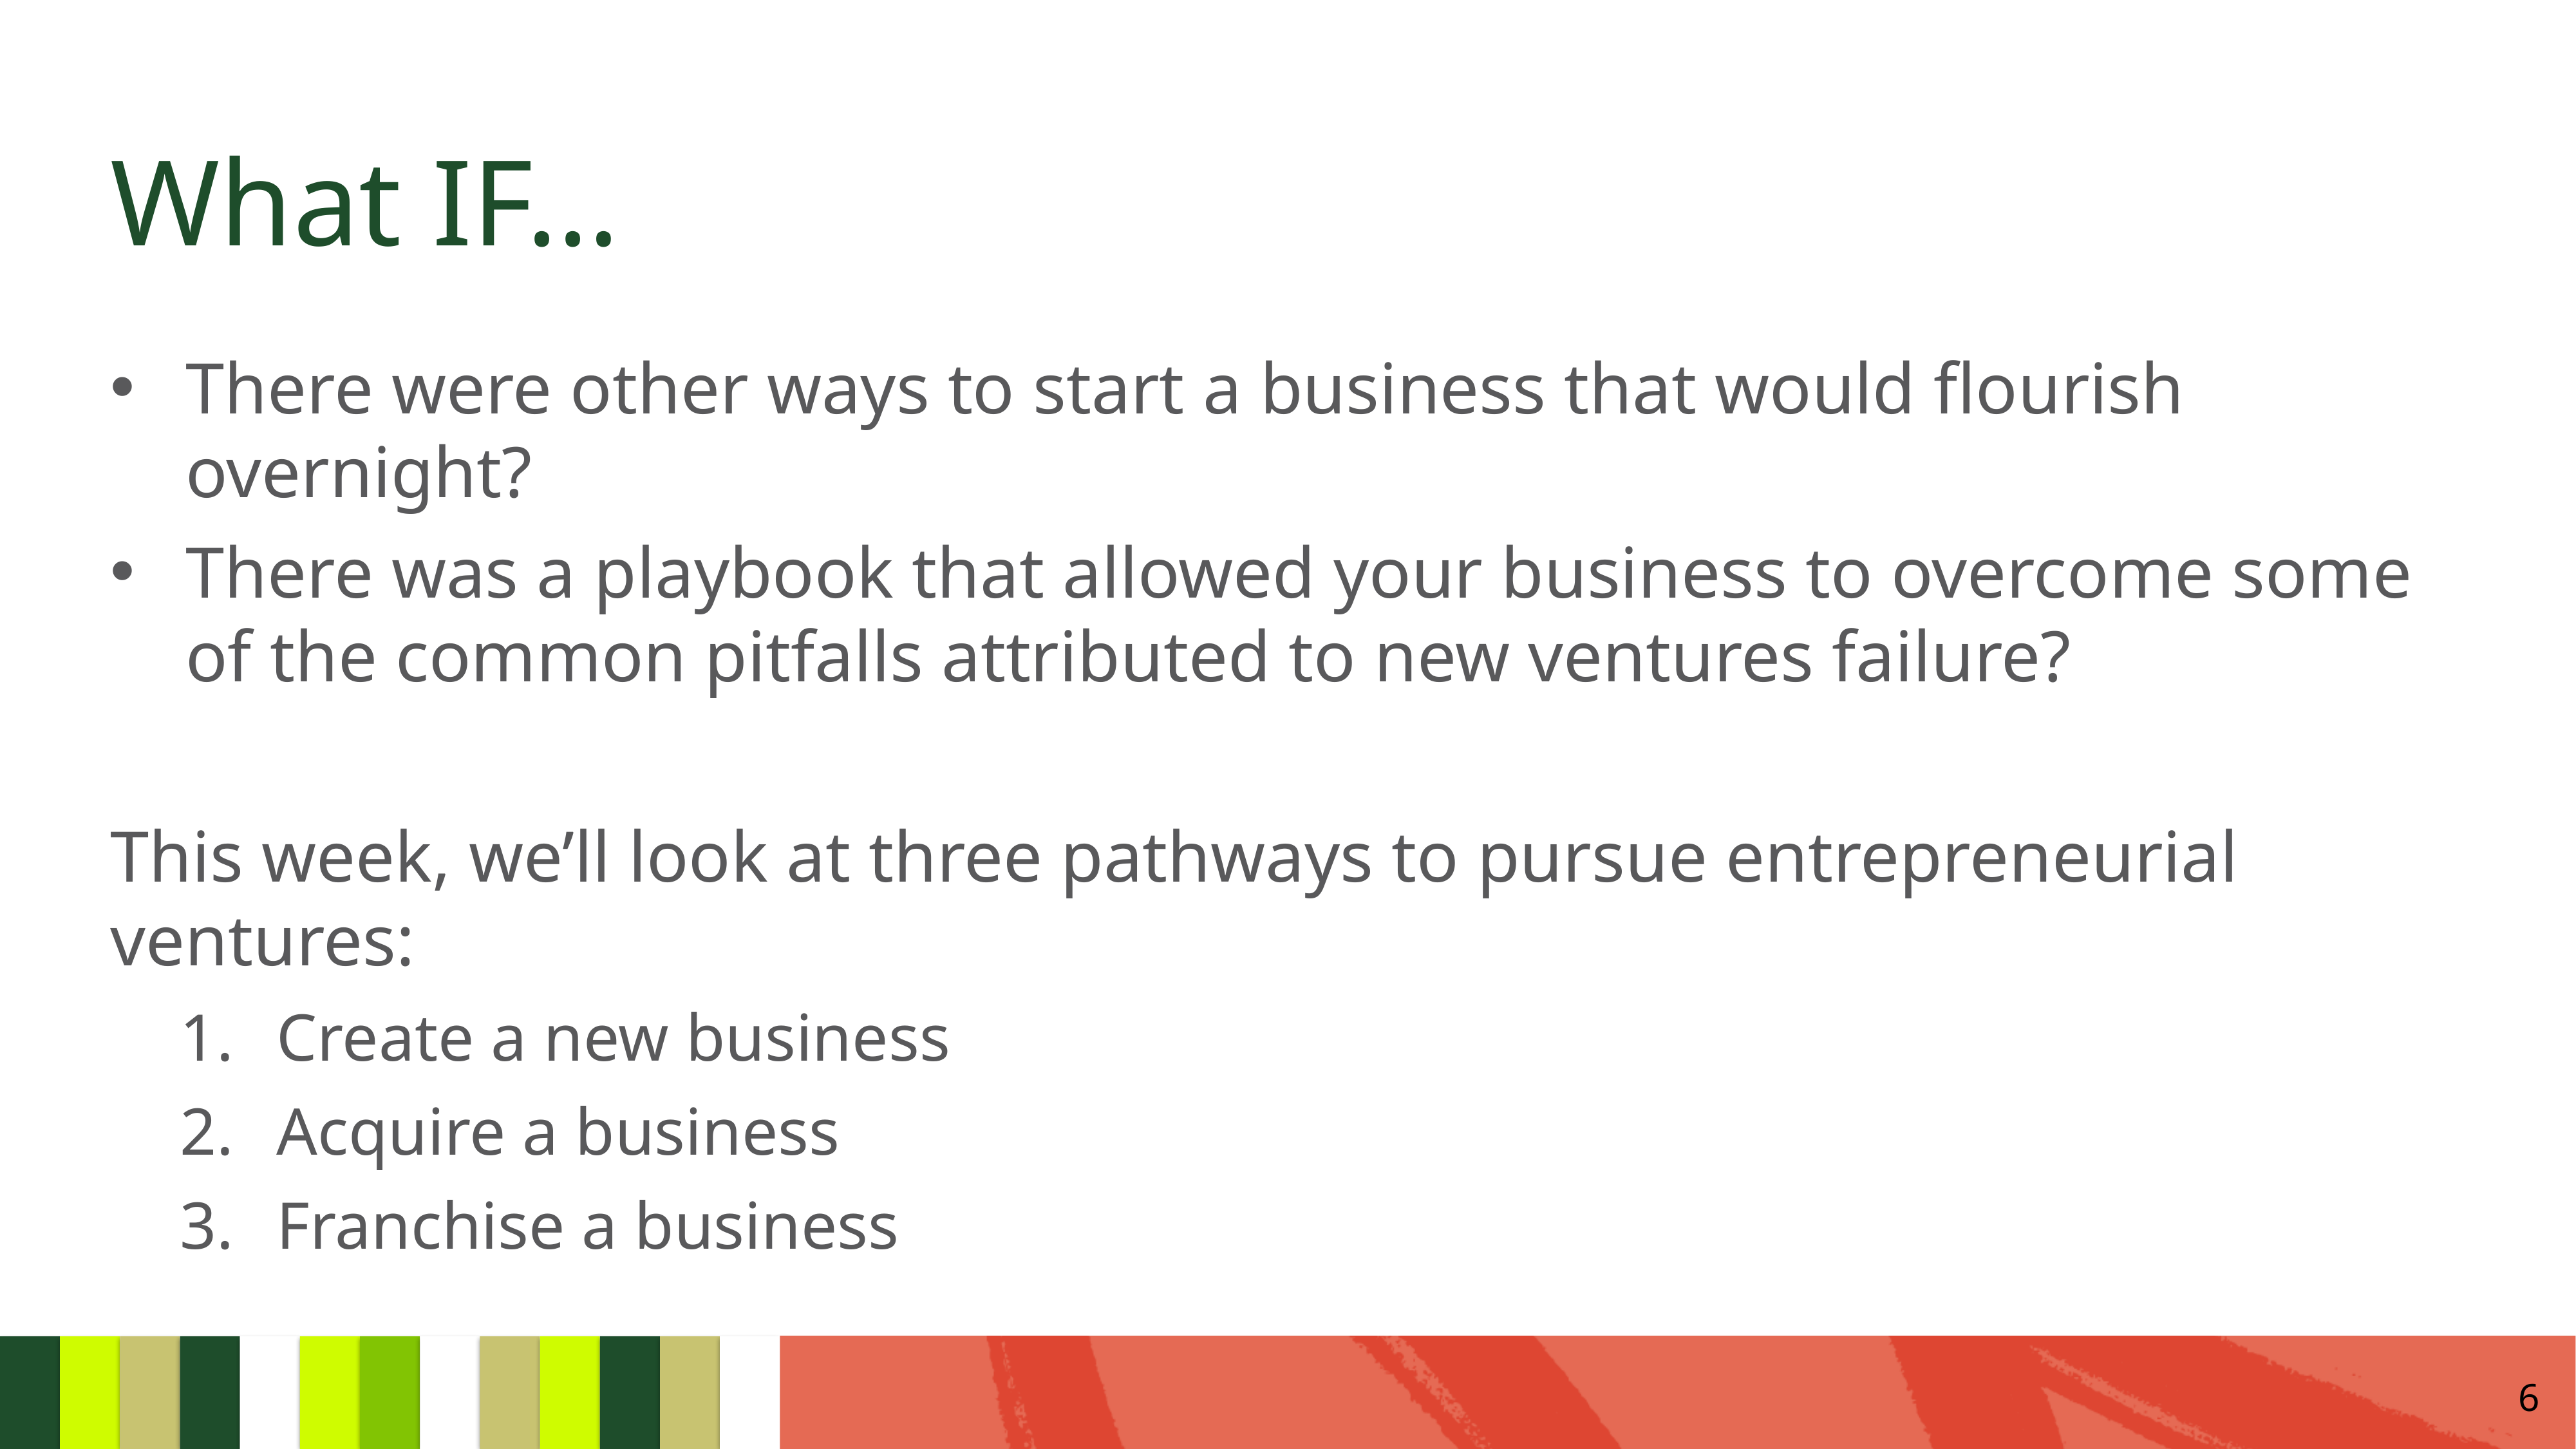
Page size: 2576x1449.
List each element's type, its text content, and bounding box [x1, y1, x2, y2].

title What IF… [100, 117, 2476, 280]
list There were other ways to start a business that would flourish overnight? There was a playbook that allowed your business to overcome some of the common pitfalls attributed to new ventures failure? This week, we’ll look at three pathways to pursue entrepreneurial ventures: Create a new business Acquire a business Franchise a business [100, 334, 2476, 1297]
picture [780, 1336, 2576, 1449]
slide_number 6 [2452, 1376, 2550, 1423]
